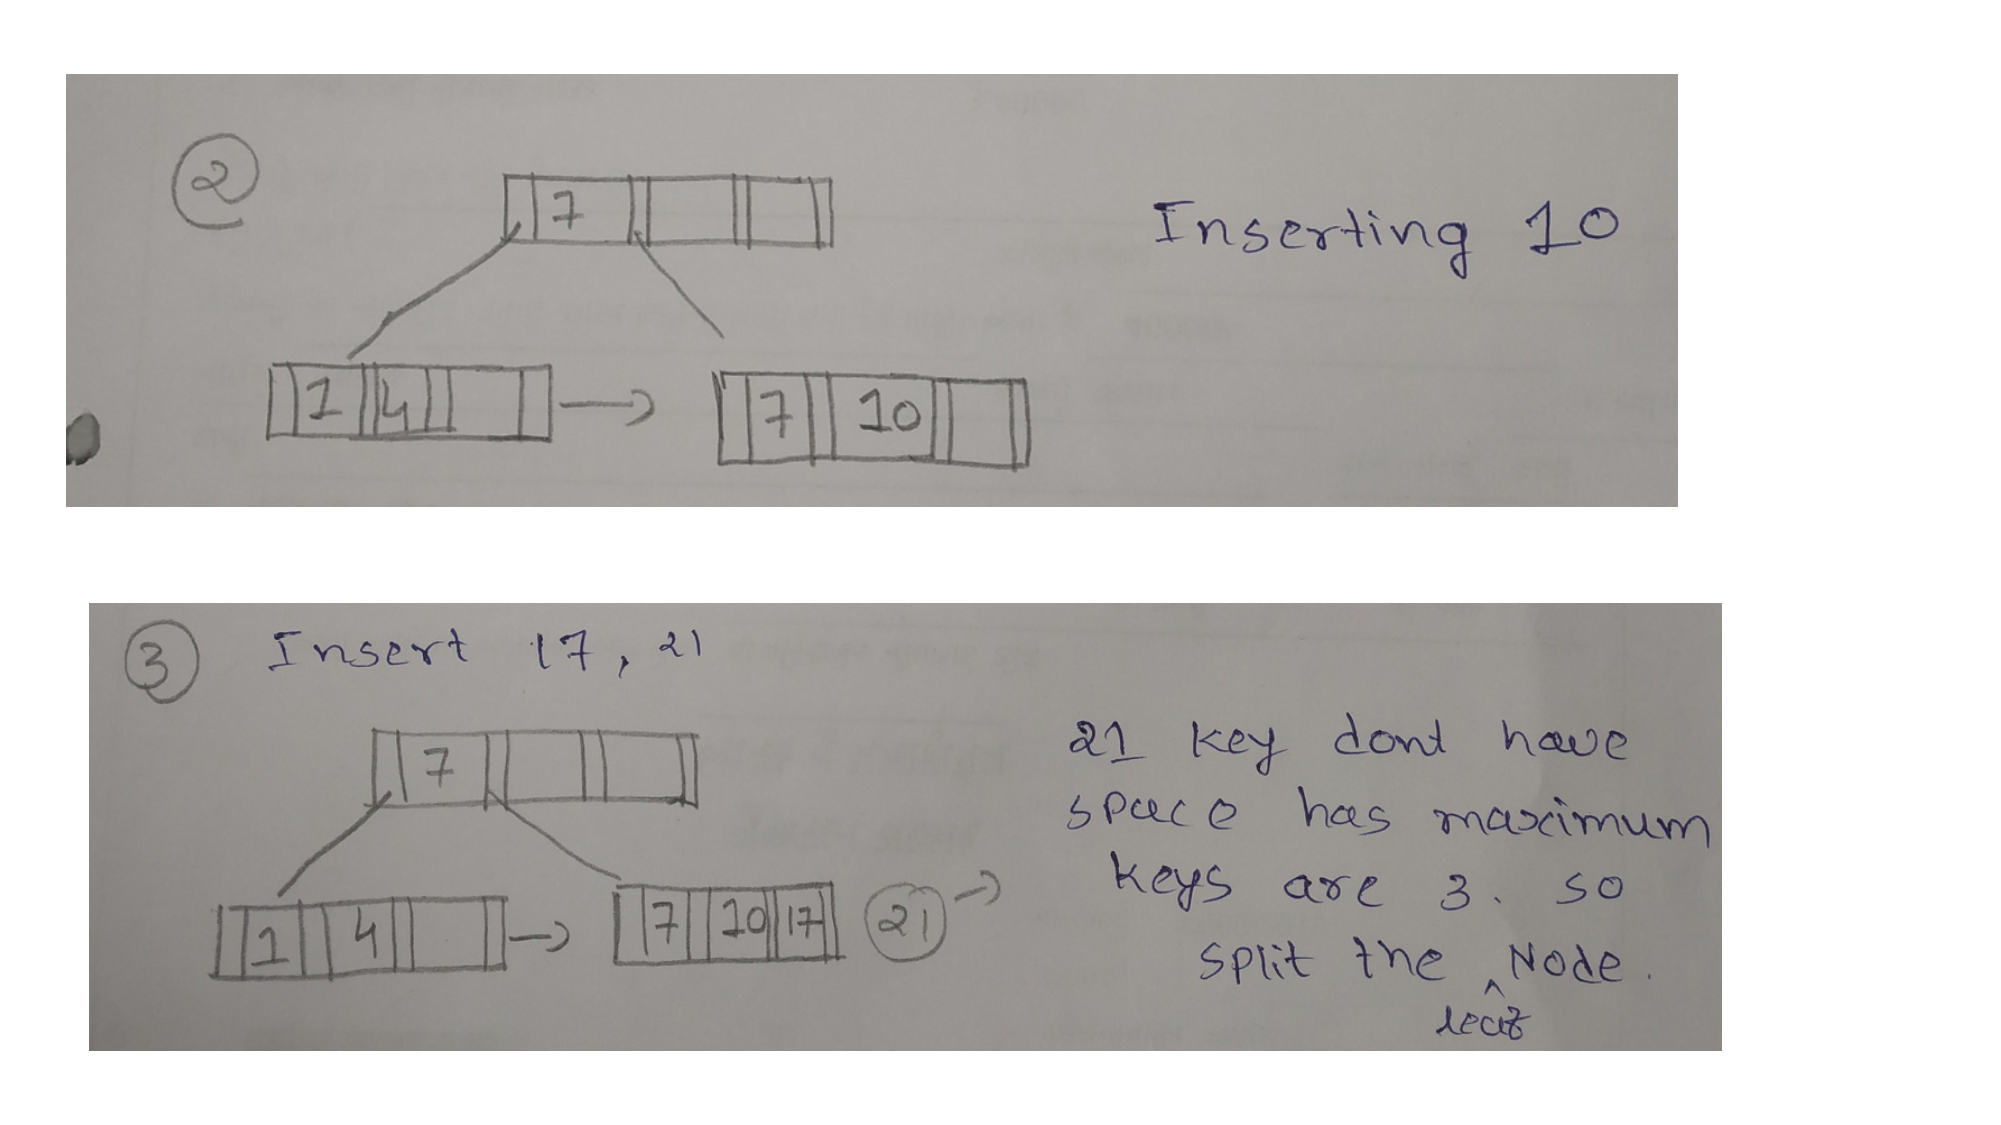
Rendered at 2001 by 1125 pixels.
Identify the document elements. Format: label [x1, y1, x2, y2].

picture [66, 74, 1678, 507]
picture [89, 603, 1722, 1051]
